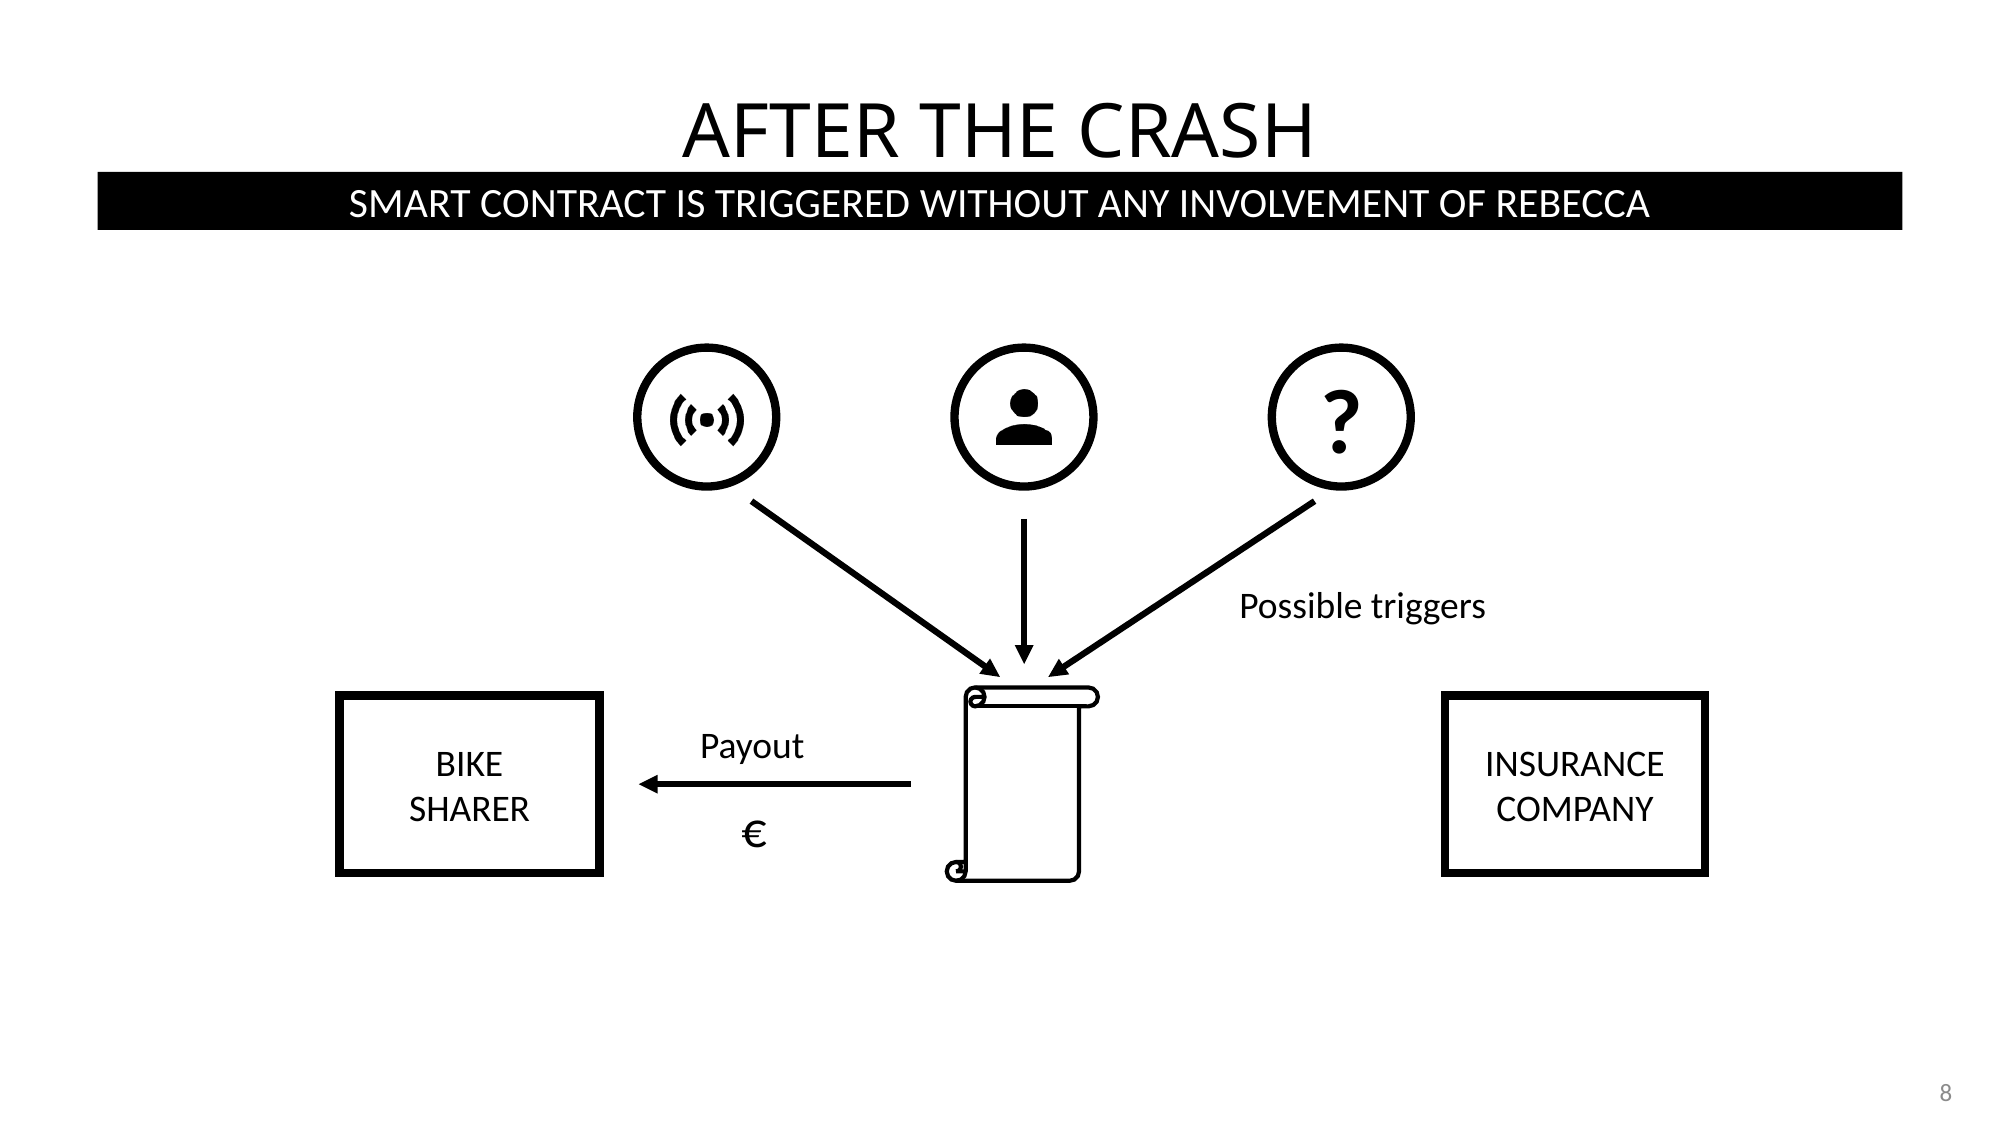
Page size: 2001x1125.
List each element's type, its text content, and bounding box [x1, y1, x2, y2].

text_box [945, 686, 1100, 882]
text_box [751, 501, 1000, 677]
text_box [954, 347, 1094, 487]
list SMART CONTRACT IS TRIGGERED WITHOUT ANY INVOLVEMENT OF REBECCA [97, 171, 1903, 230]
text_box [638, 713, 912, 866]
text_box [1048, 501, 1315, 677]
text_box INSURANCE COMPANY [1444, 694, 1706, 874]
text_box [637, 347, 777, 487]
title AFTER THE CRASH [97, 59, 1903, 171]
text_box BIKE SHARER [338, 694, 601, 874]
text_box Possible triggers [1315, 573, 1502, 634]
text_box ? [1270, 346, 1412, 488]
slide_number 8 [1894, 1061, 1968, 1121]
